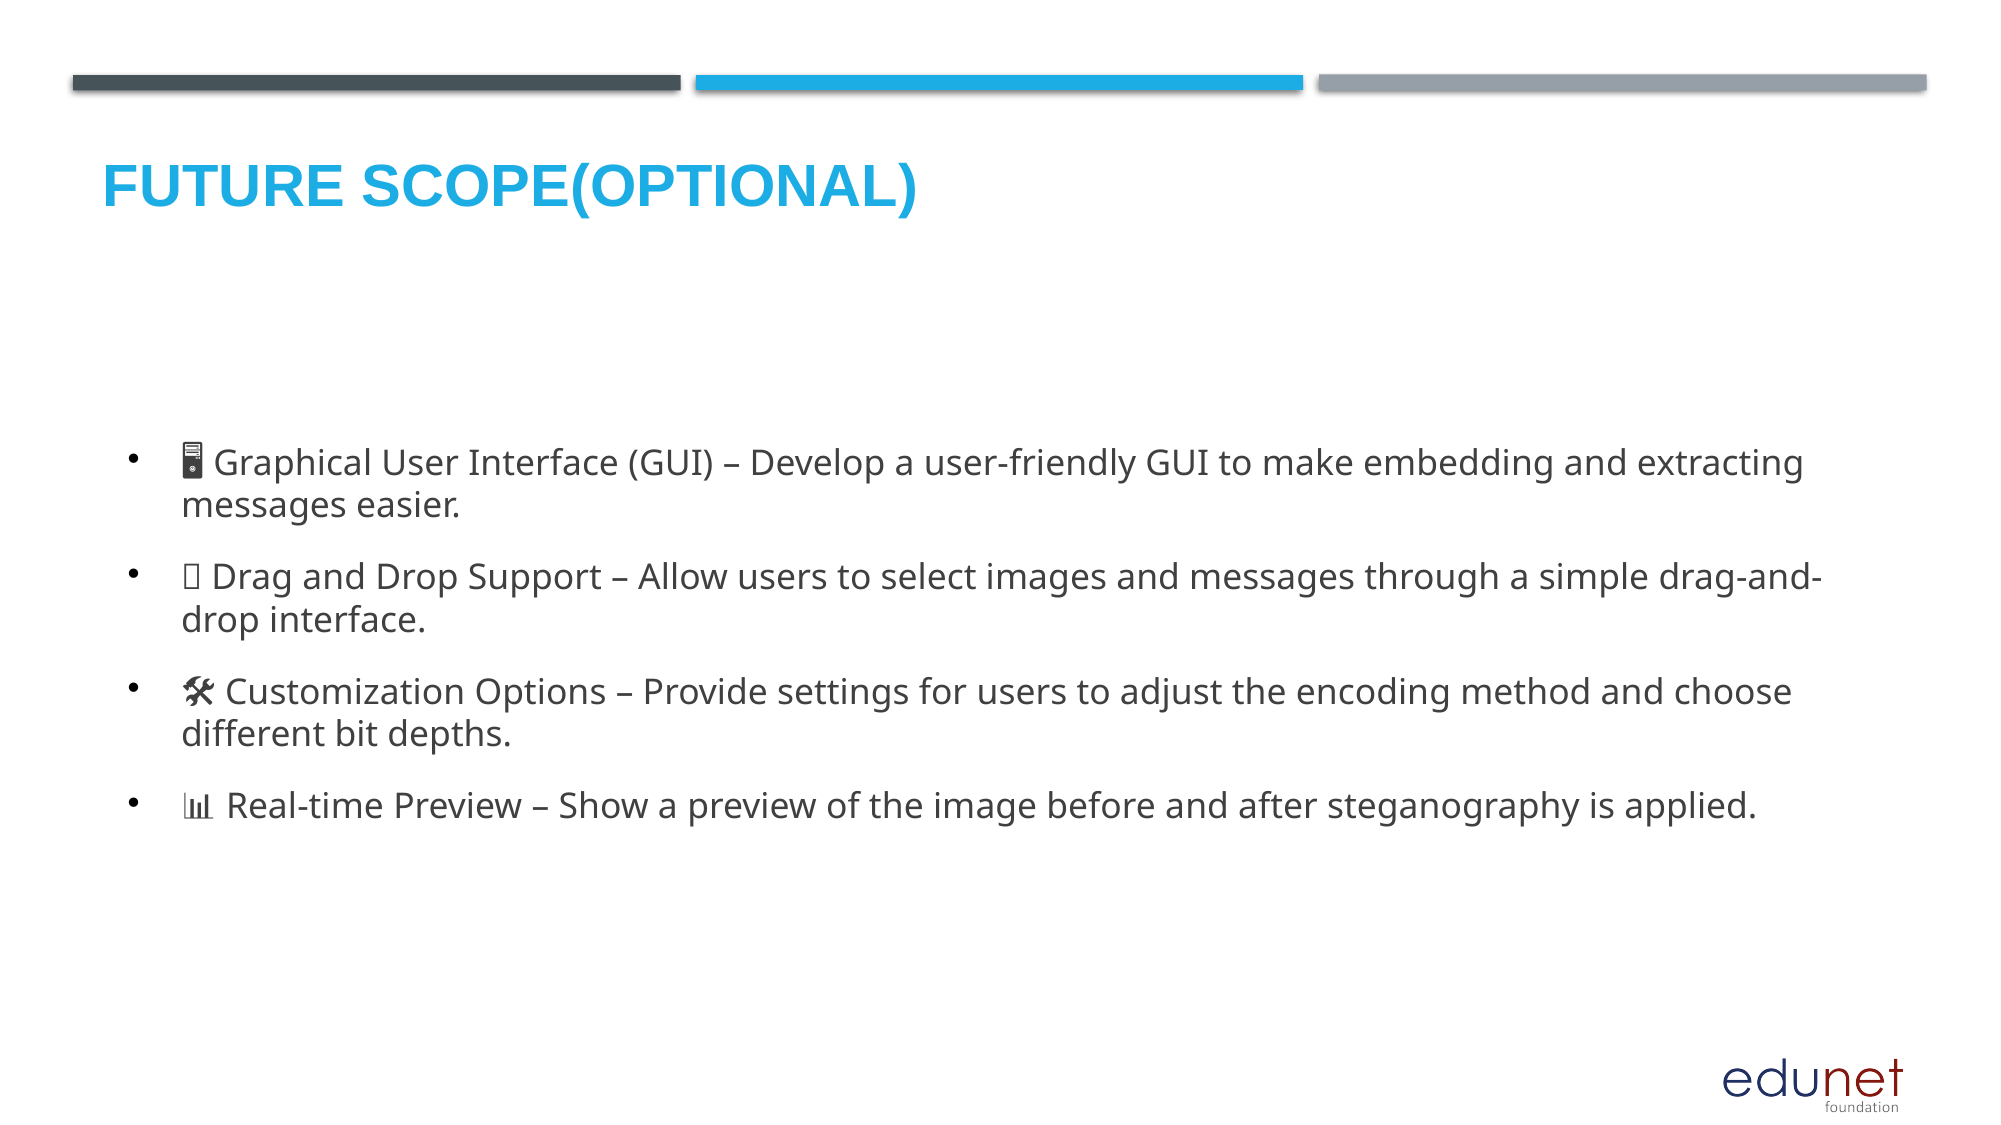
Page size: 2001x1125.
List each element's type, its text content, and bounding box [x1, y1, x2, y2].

picture [1719, 1056, 1905, 1116]
text_box 🖥️ Graphical User Interface (GUI) – Develop a user-friendly GUI to make embedding and extracting messages easier. 📂 Drag and Drop Support – Allow users to select images and messages through a simple drag-and-drop interface. 🛠️ Customization Options – Provide settings for users to adjust the encoding method and choose different bit depths. 📊 Real-time Preview – Show a preview of the image before and after steganography is applied. [95, 213, 1905, 981]
text_box Future scope(optional) [87, 138, 1898, 226]
